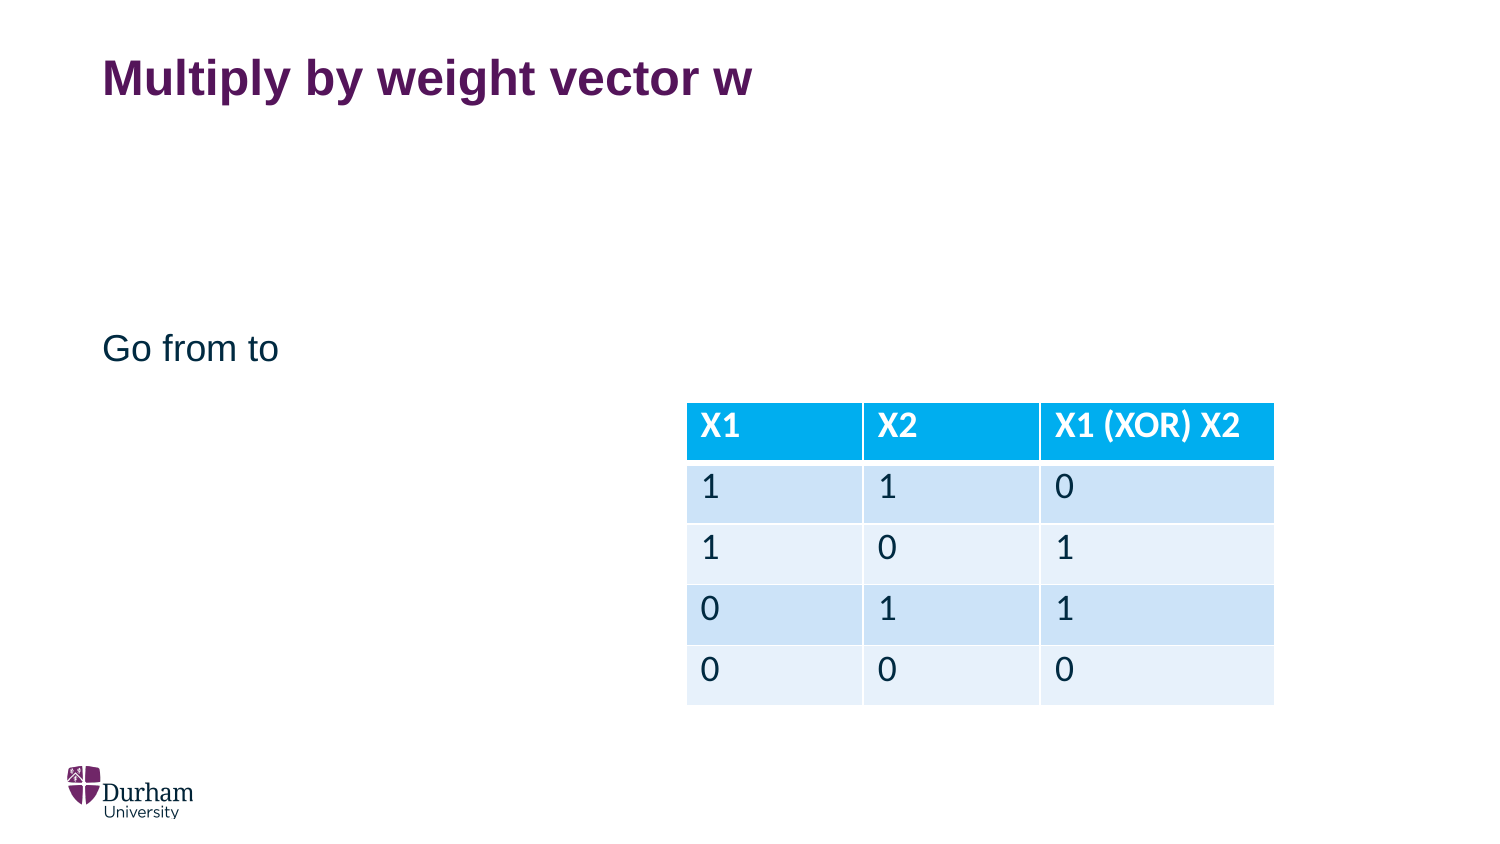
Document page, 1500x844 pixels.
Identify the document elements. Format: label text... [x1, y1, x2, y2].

table_header X1 (XOR) X2 [1041, 403, 1274, 460]
table_cell 0 [864, 525, 1039, 584]
table_cell 1 [1041, 585, 1274, 645]
table_cell 1 [864, 585, 1039, 645]
table_cell 1 [687, 466, 862, 523]
table_cell 0 [864, 646, 1039, 705]
table_cell 1 [1041, 525, 1274, 584]
table_header X1 [687, 403, 862, 460]
table_cell 1 [864, 466, 1039, 523]
table_cell 0 [687, 585, 862, 645]
table_cell 1 [687, 525, 862, 584]
table_header X2 [864, 403, 1039, 460]
table_cell 0 [687, 646, 862, 705]
title Multiply by weight vector w [101, 45, 1399, 187]
table_cell 0 [1041, 466, 1274, 523]
table_cell 0 [1041, 646, 1274, 705]
